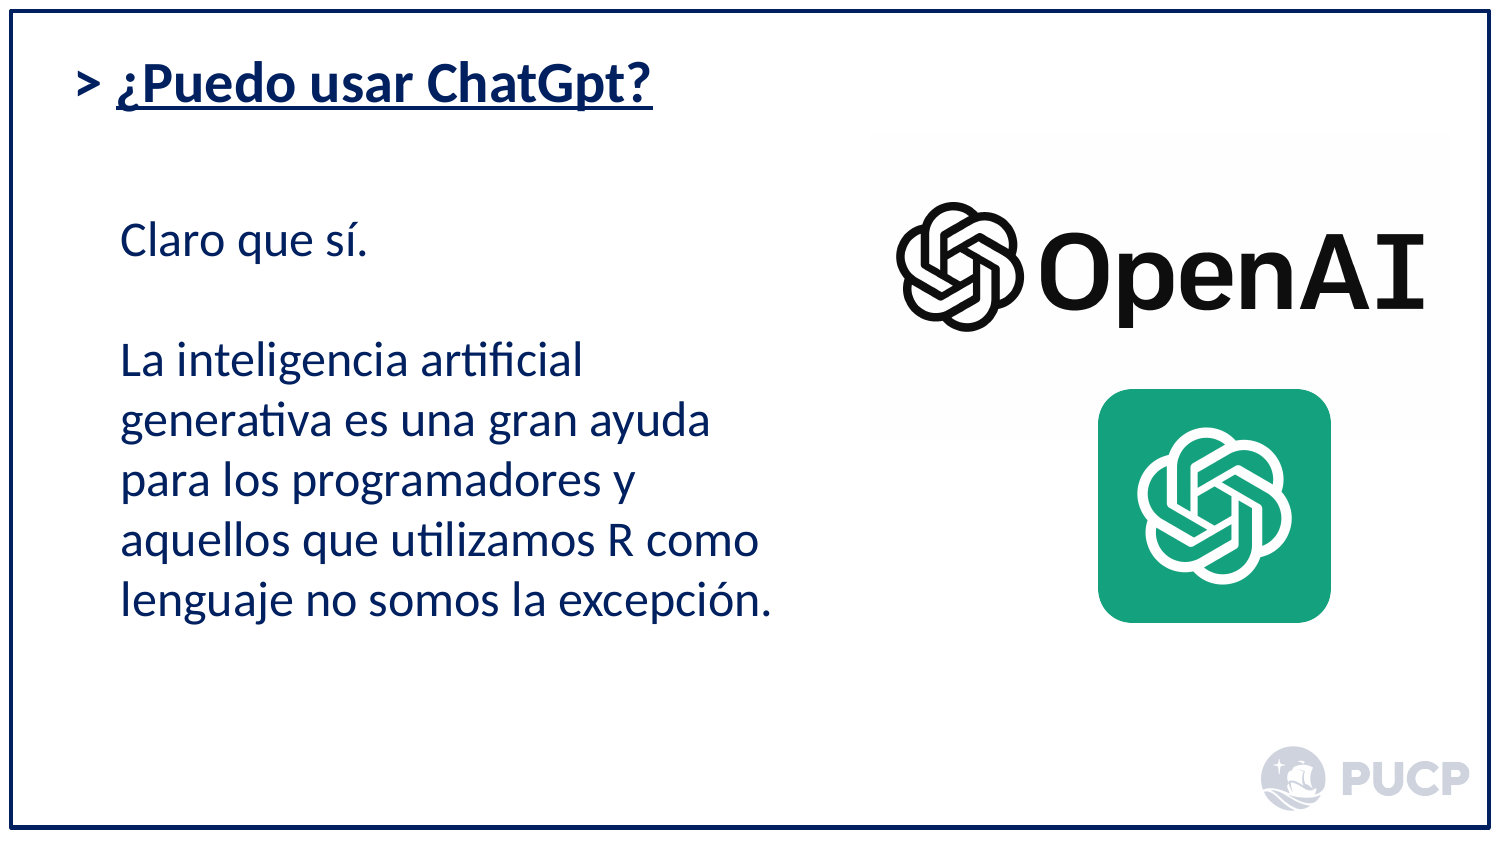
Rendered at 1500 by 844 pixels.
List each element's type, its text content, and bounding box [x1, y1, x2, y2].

text_box > ¿Puedo usar ChatGpt? [58, 36, 668, 121]
text_box Claro que sí. La inteligencia artificial generativa es una gran ayuda para los programadores y aquellos que utilizamos R como lenguaje no somos la excepción. [105, 199, 810, 635]
text_box [9, 9, 1491, 830]
picture [870, 132, 1451, 623]
picture [1230, 713, 1500, 844]
